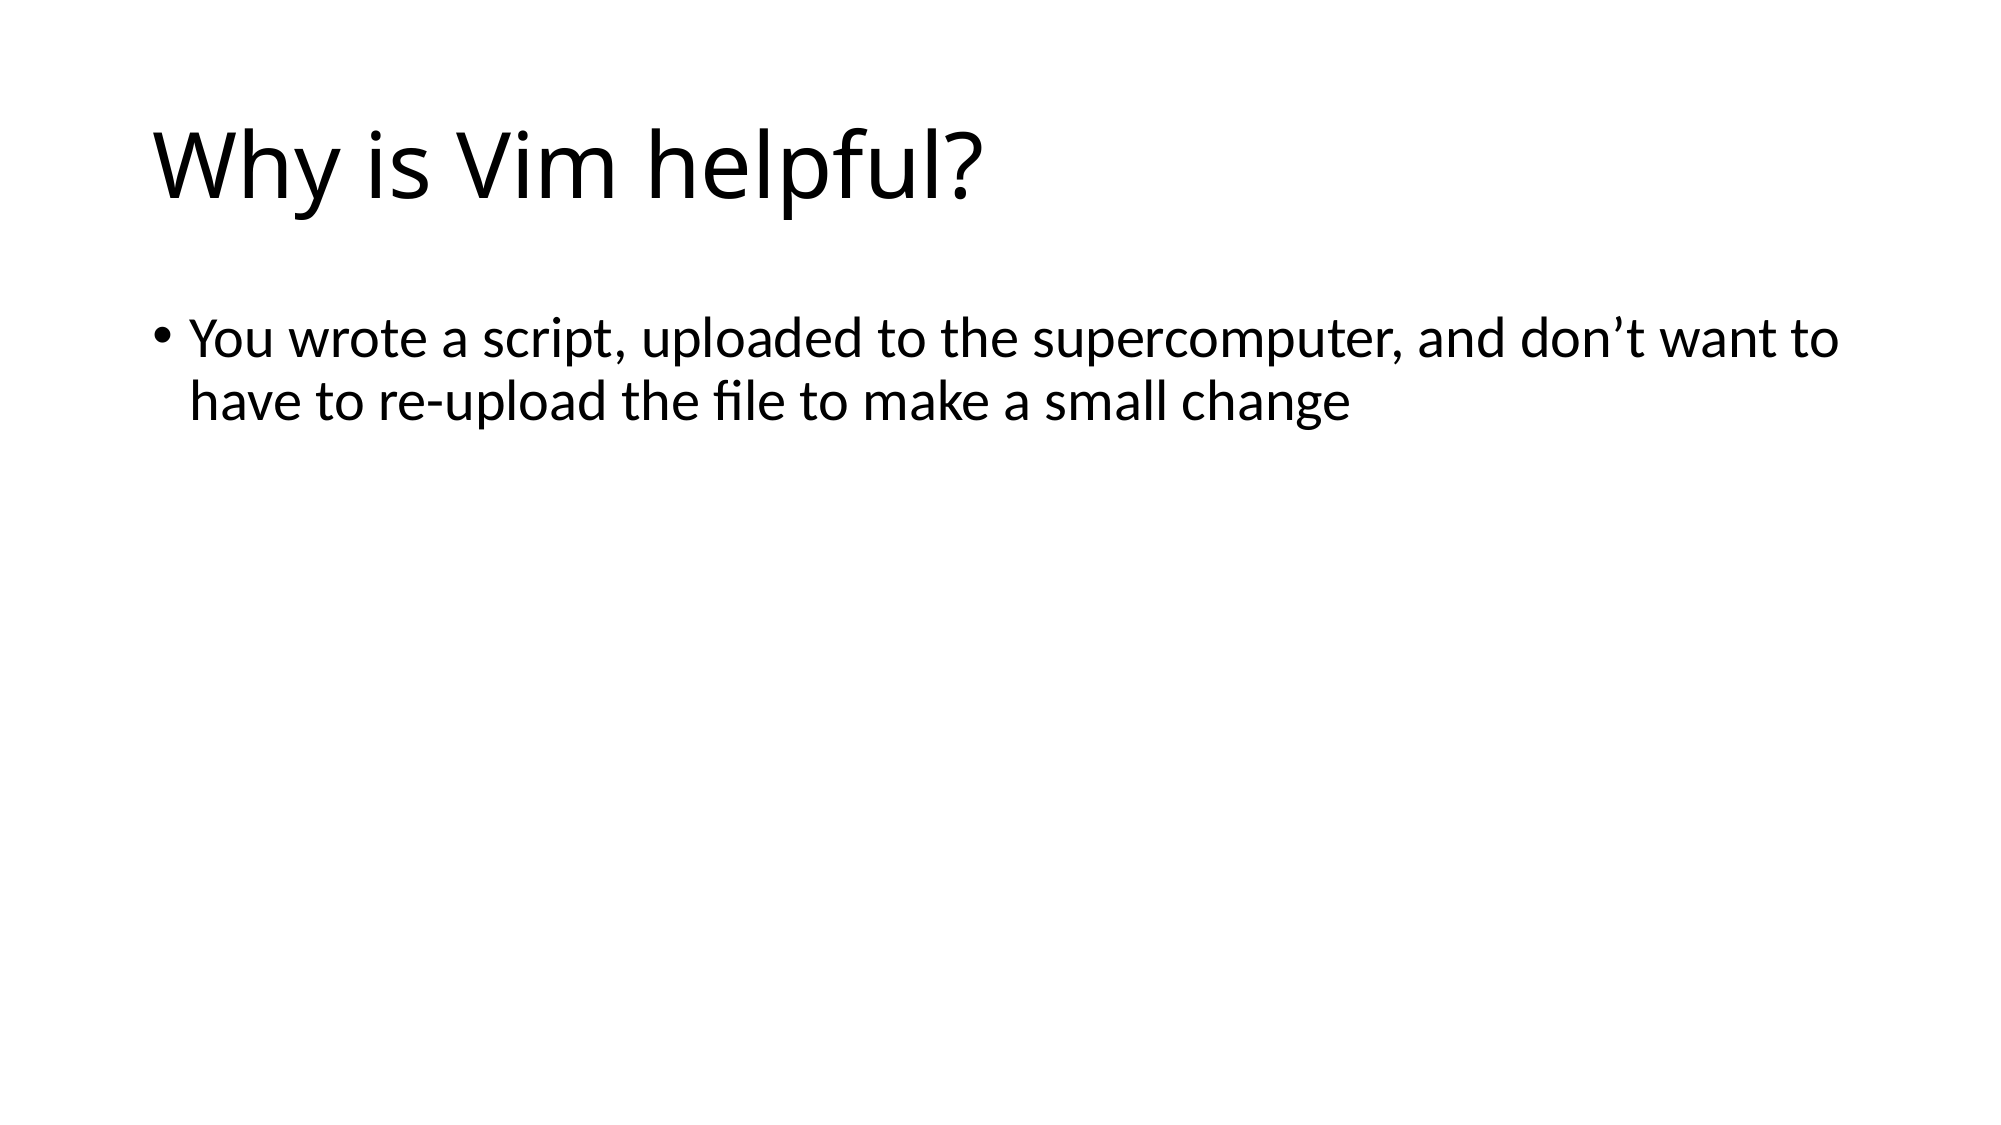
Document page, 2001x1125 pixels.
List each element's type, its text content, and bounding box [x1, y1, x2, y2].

list You wrote a script, uploaded to the supercomputer, and don’t want to have to re-upload the file to make a small change [137, 299, 1863, 1014]
title Why is Vim helpful? [137, 59, 1863, 278]
